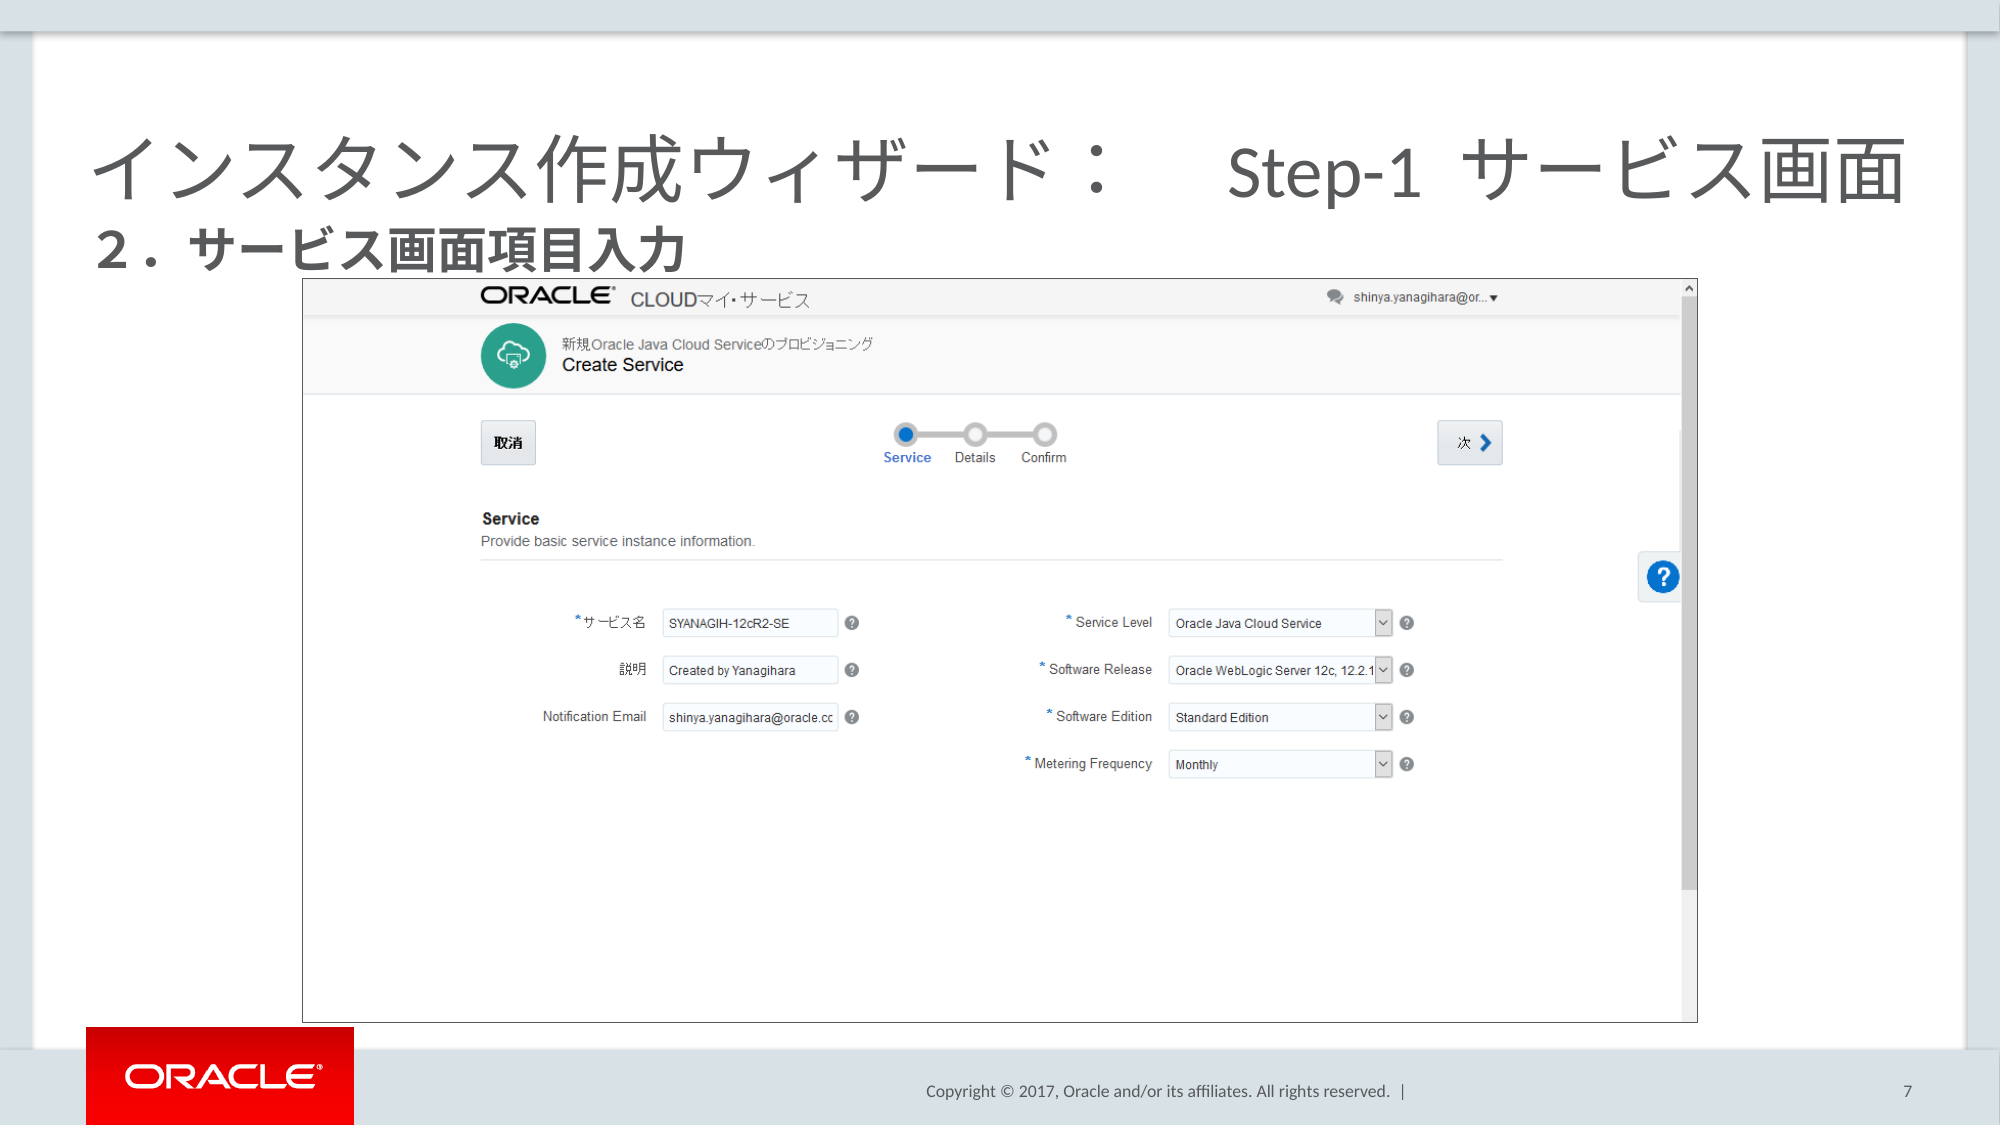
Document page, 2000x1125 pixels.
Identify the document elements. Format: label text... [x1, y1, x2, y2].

title インスタンス作成ウィザード： Step-1 サービス画面 [87, 66, 1913, 213]
slide_number 7 [1849, 1075, 1913, 1106]
picture [86, 1027, 354, 1125]
list ２．サービス画面項目入力 [87, 225, 1913, 282]
picture [301, 278, 1698, 1023]
